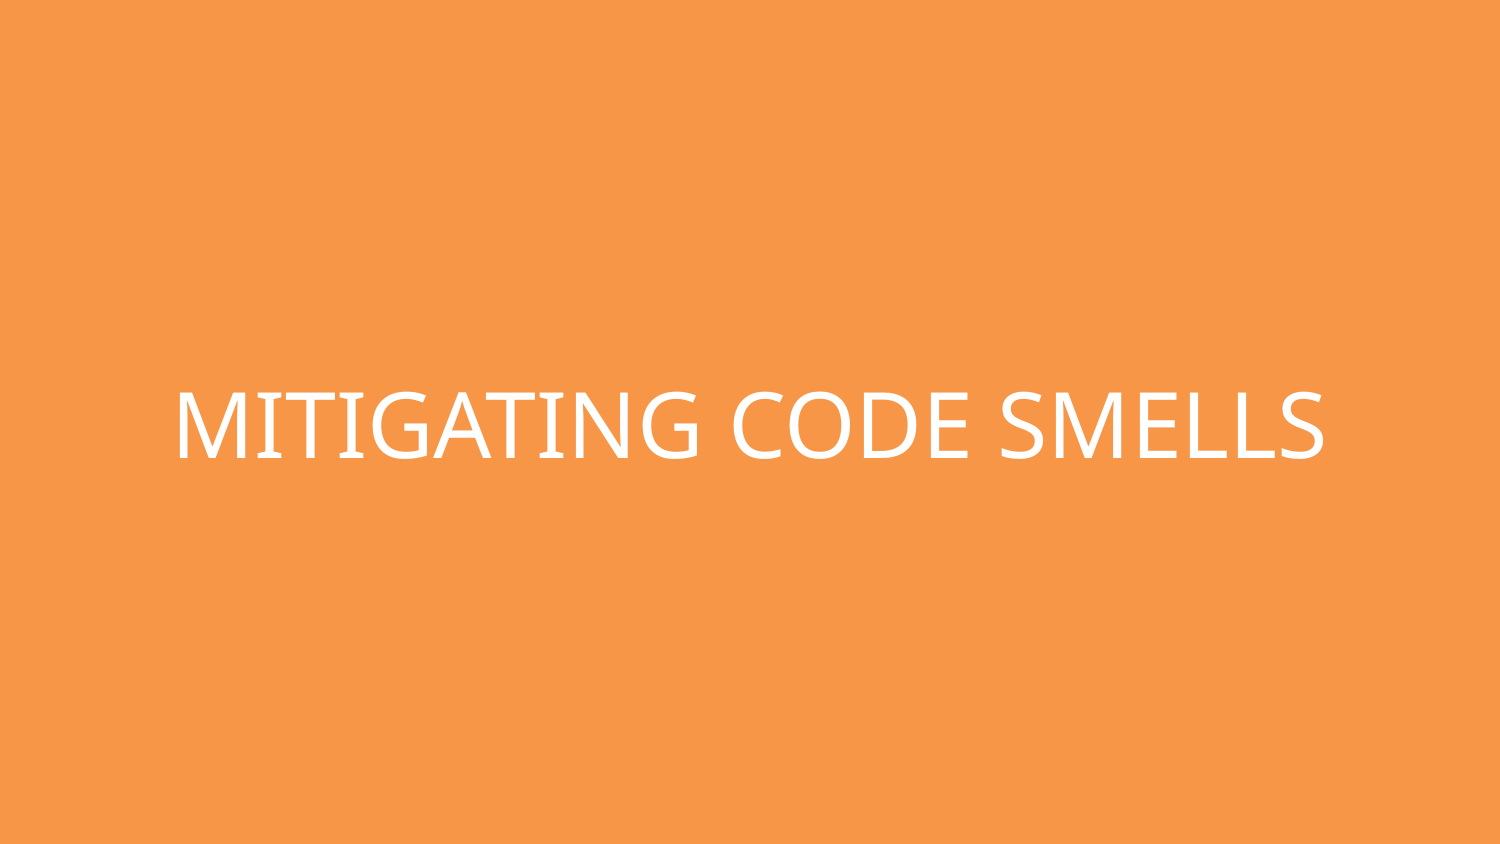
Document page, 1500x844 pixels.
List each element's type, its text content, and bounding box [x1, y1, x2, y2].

title MITIGATING CODE SMELLS [75, 351, 1425, 493]
